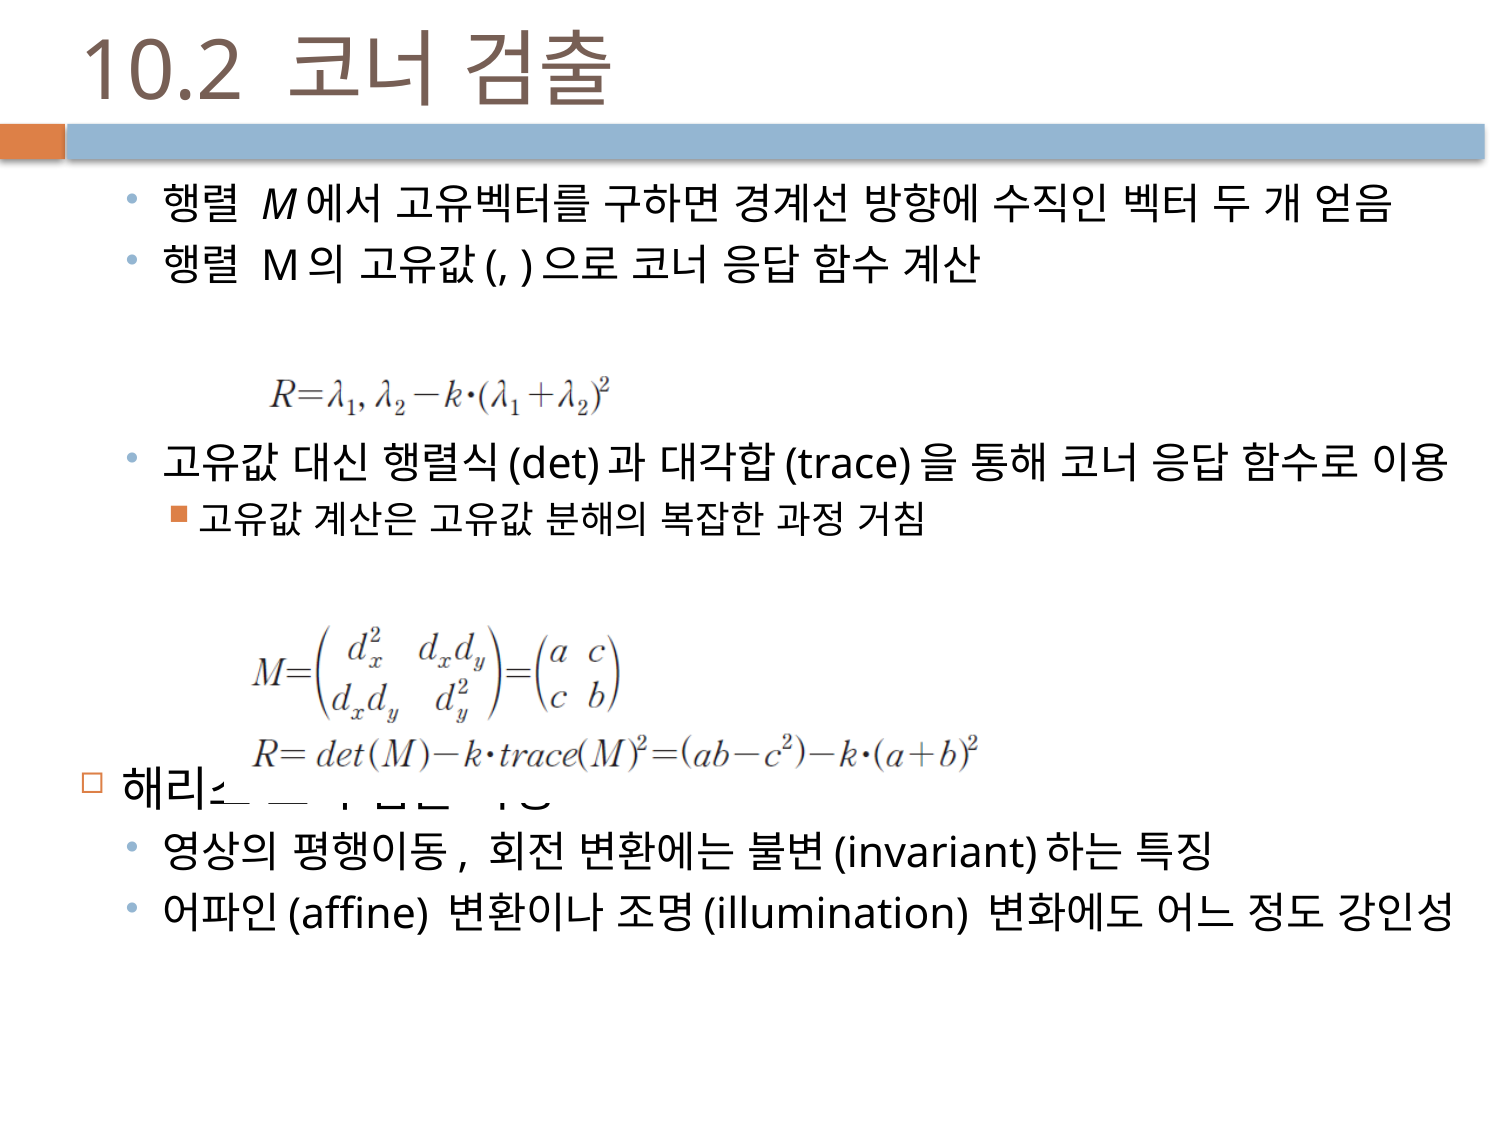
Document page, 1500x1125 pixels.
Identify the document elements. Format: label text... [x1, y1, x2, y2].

picture [224, 609, 1039, 804]
title 10.2 코너 검출 [64, 7, 1471, 126]
picture [240, 349, 644, 434]
